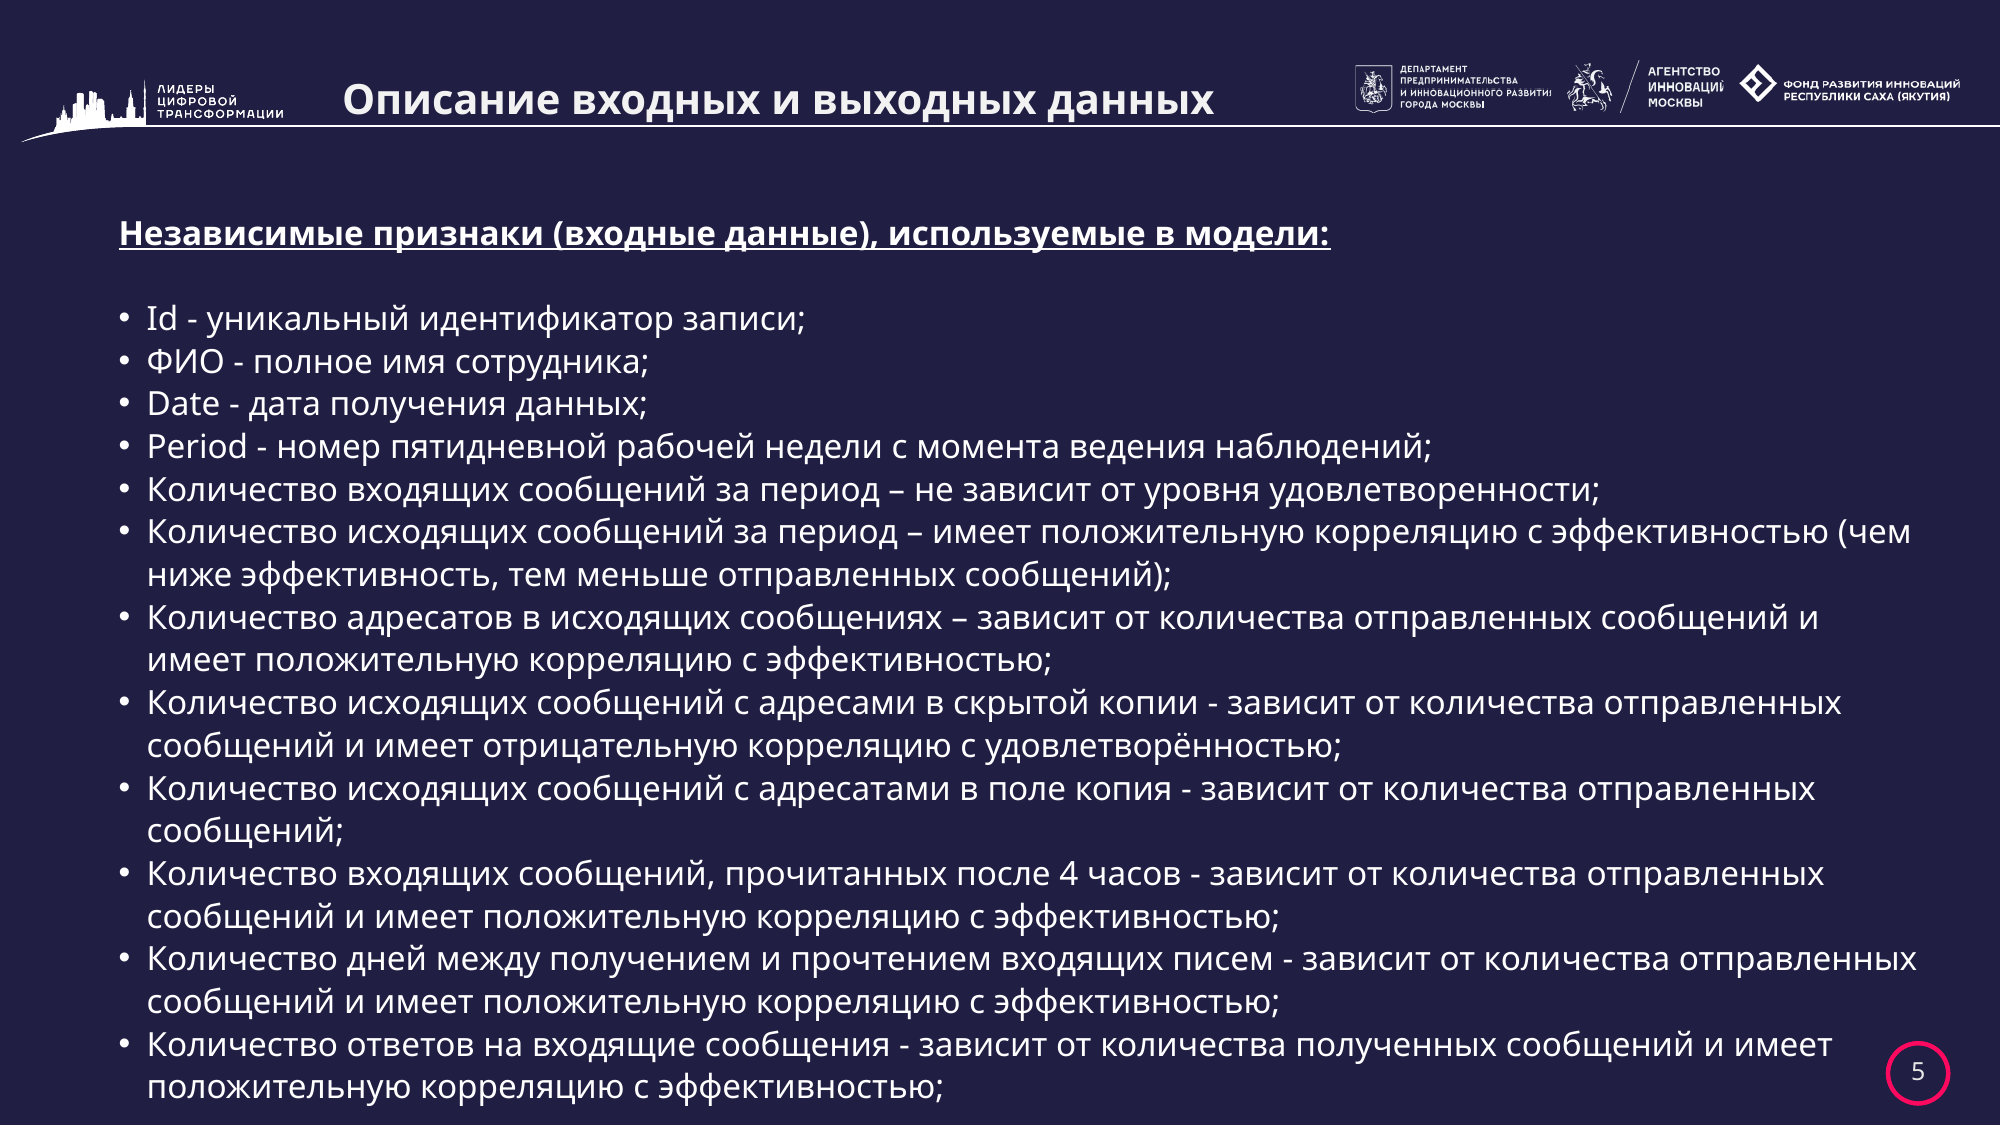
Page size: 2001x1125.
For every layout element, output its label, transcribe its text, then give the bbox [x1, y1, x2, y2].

text_box Независимые признаки (входные данные), используемые в модели: Id - уникальный идентификатор записи; ФИО - полное имя сотрудника; Date - дата получения данных; Period - номер пятидневной рабочей недели с момента ведения наблюдений; Количество входящих сообщений за период – не зависит от уровня удовлетворенности; Количество исходящих сообщений за период – имеет положительную корреляцию с эффективностью (чем ниже эффективность, тем меньше отправленных сообщений); Количество адресатов в исходящих сообщениях – зависит от количества отправленных сообщений и имеет положительную корреляцию с эффективностью; Количество исходящих сообщений с адресами в скрытой копии - зависит от количества отправленных сообщений и имеет отрицательную корреляцию с удовлетворённостью; Количество исходящих сообщений с адресатами в поле копия - зависит от количества отправленных сообщений; Количество входящих сообщений, прочитанных после 4 часов - зависит от количества отправленных сообщений и имеет положительную корреляцию с эффективностью; Количество дней между получением и прочтением входящих писем - зависит от количества отправленных сообщений и имеет положительную корреляцию с эффективностью; Количество ответов на входящие сообщения - зависит от количества полученных сообщений и имеет положительную корреляцию с эффективностью; [103, 201, 1937, 1113]
slide_number 5 [1937, 1042, 1964, 1103]
title Описание входных и выходных данных [327, 78, 1356, 131]
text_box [1355, 60, 1960, 113]
